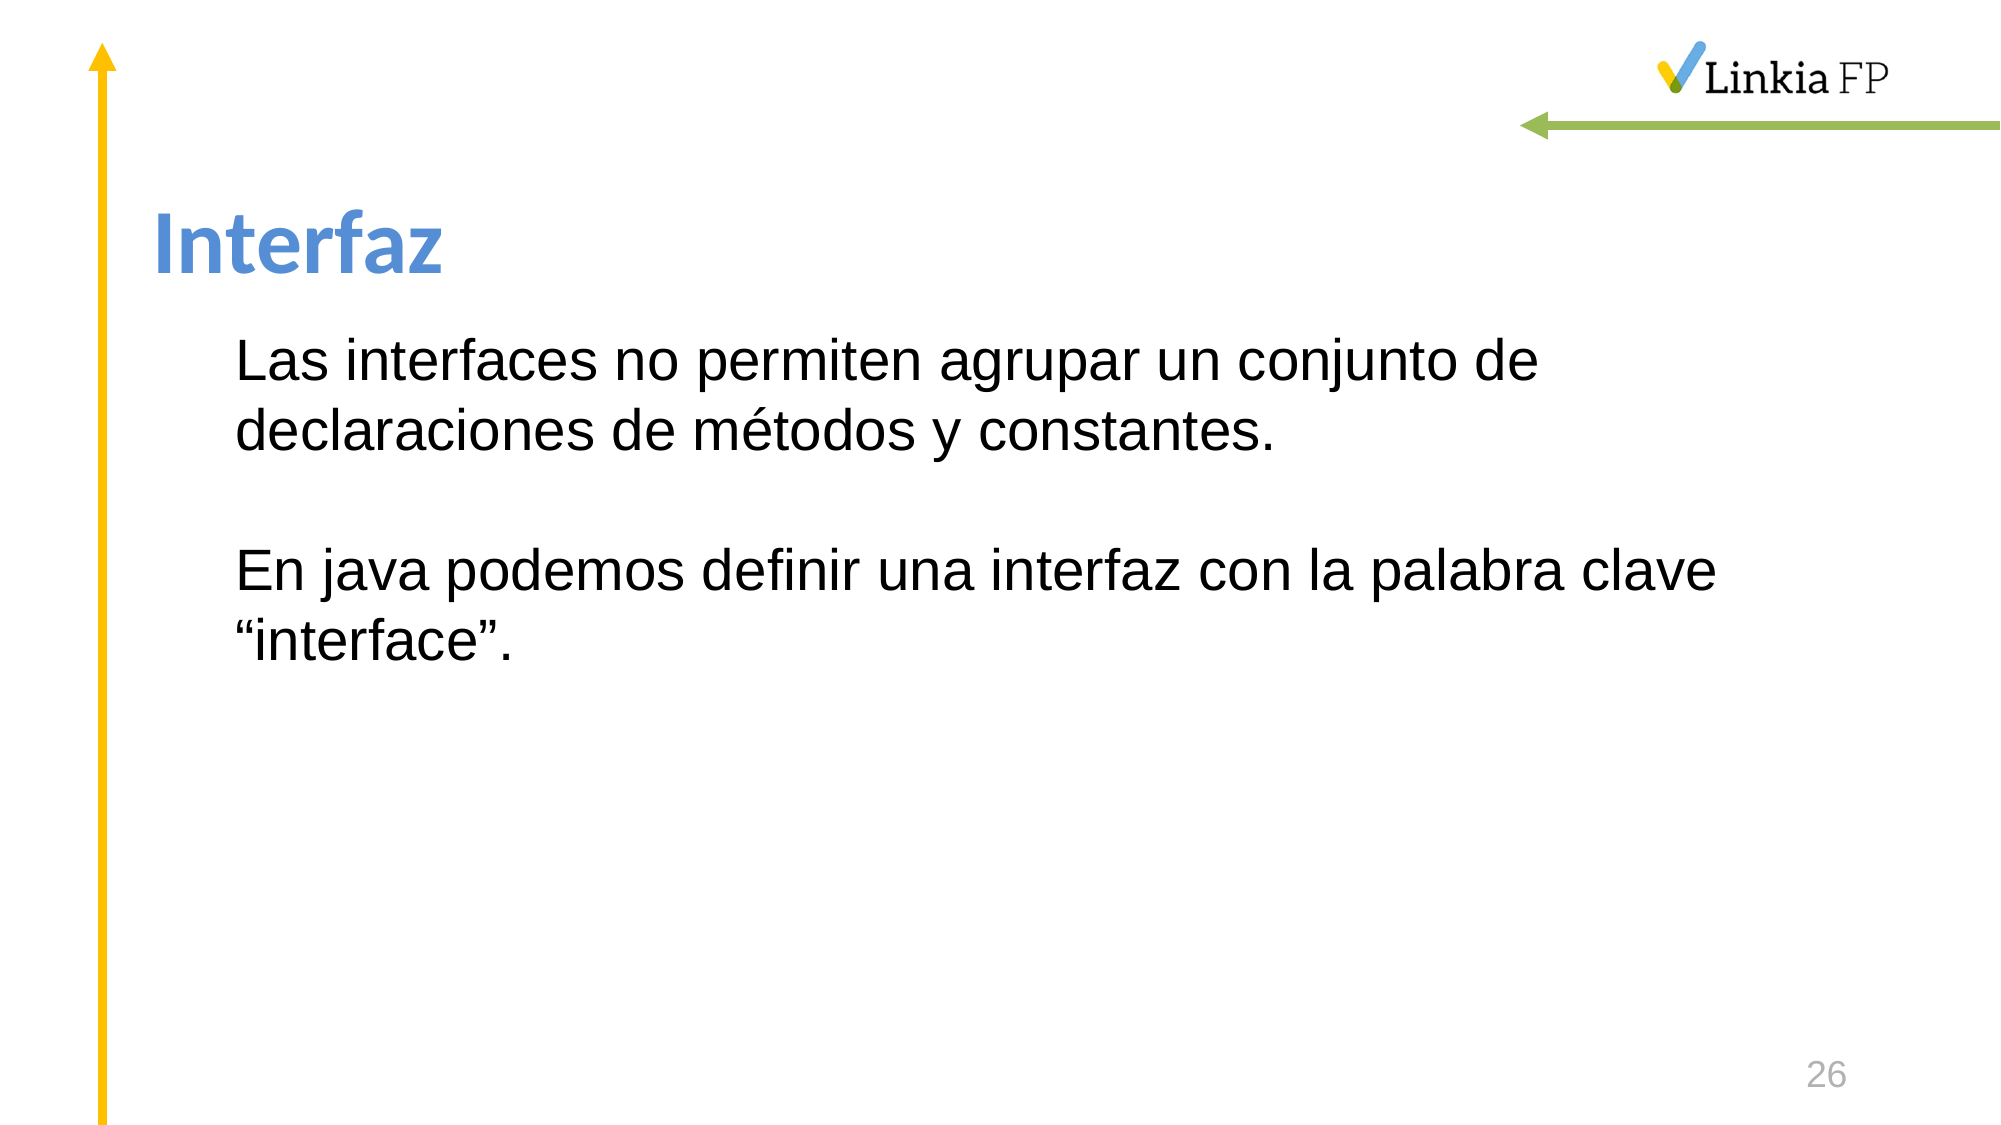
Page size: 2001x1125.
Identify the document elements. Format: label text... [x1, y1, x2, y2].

picture [1649, 39, 1900, 95]
slide_number 26 [1412, 1042, 1863, 1103]
text_box Las interfaces no permiten agrupar un conjunto de declaraciones de métodos y constantes. En java podemos definir una interfaz con la palabra clave “interface”. [220, 314, 1898, 749]
title Interfaz [137, 172, 1945, 301]
